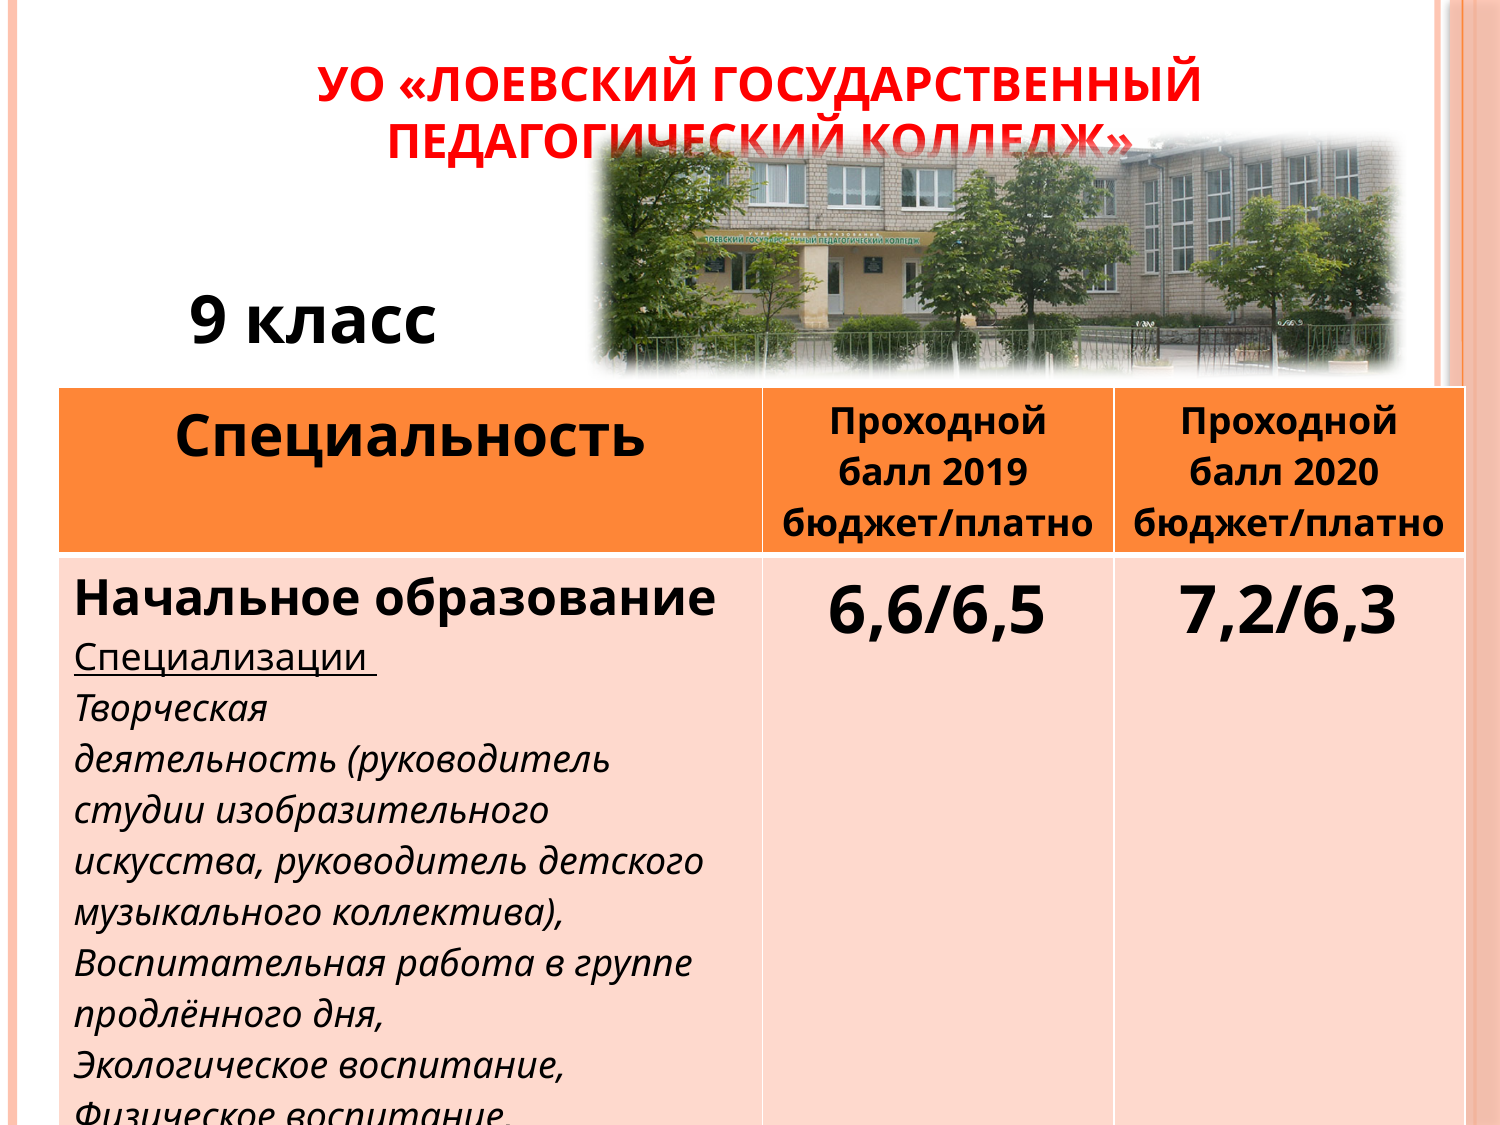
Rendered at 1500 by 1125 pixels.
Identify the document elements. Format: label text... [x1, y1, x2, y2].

table_cell 7,2/6,3 [1115, 558, 1464, 1125]
table_header Проходной балл 2019 бюджет/платно [763, 390, 1113, 552]
picture [585, 128, 1407, 381]
text_box 9 класс [140, 269, 504, 365]
table_cell Начальное образование Специализации Творческая деятельность (руководитель студии изобразительного искусства, руководитель детского музыкального коллектива), Воспитательная работа в группе продлённого дня, Экологическое воспитание, Физическое воспитание, Логопедия. [59, 558, 762, 1125]
table_header Специальность [59, 388, 762, 552]
table_header Проходной балл 2020 бюджет/платно [1115, 388, 1464, 552]
table_cell 6,6/6,5 [763, 558, 1113, 1125]
title УО «Лоевский государственный педагогический колледж» [75, 45, 1447, 233]
